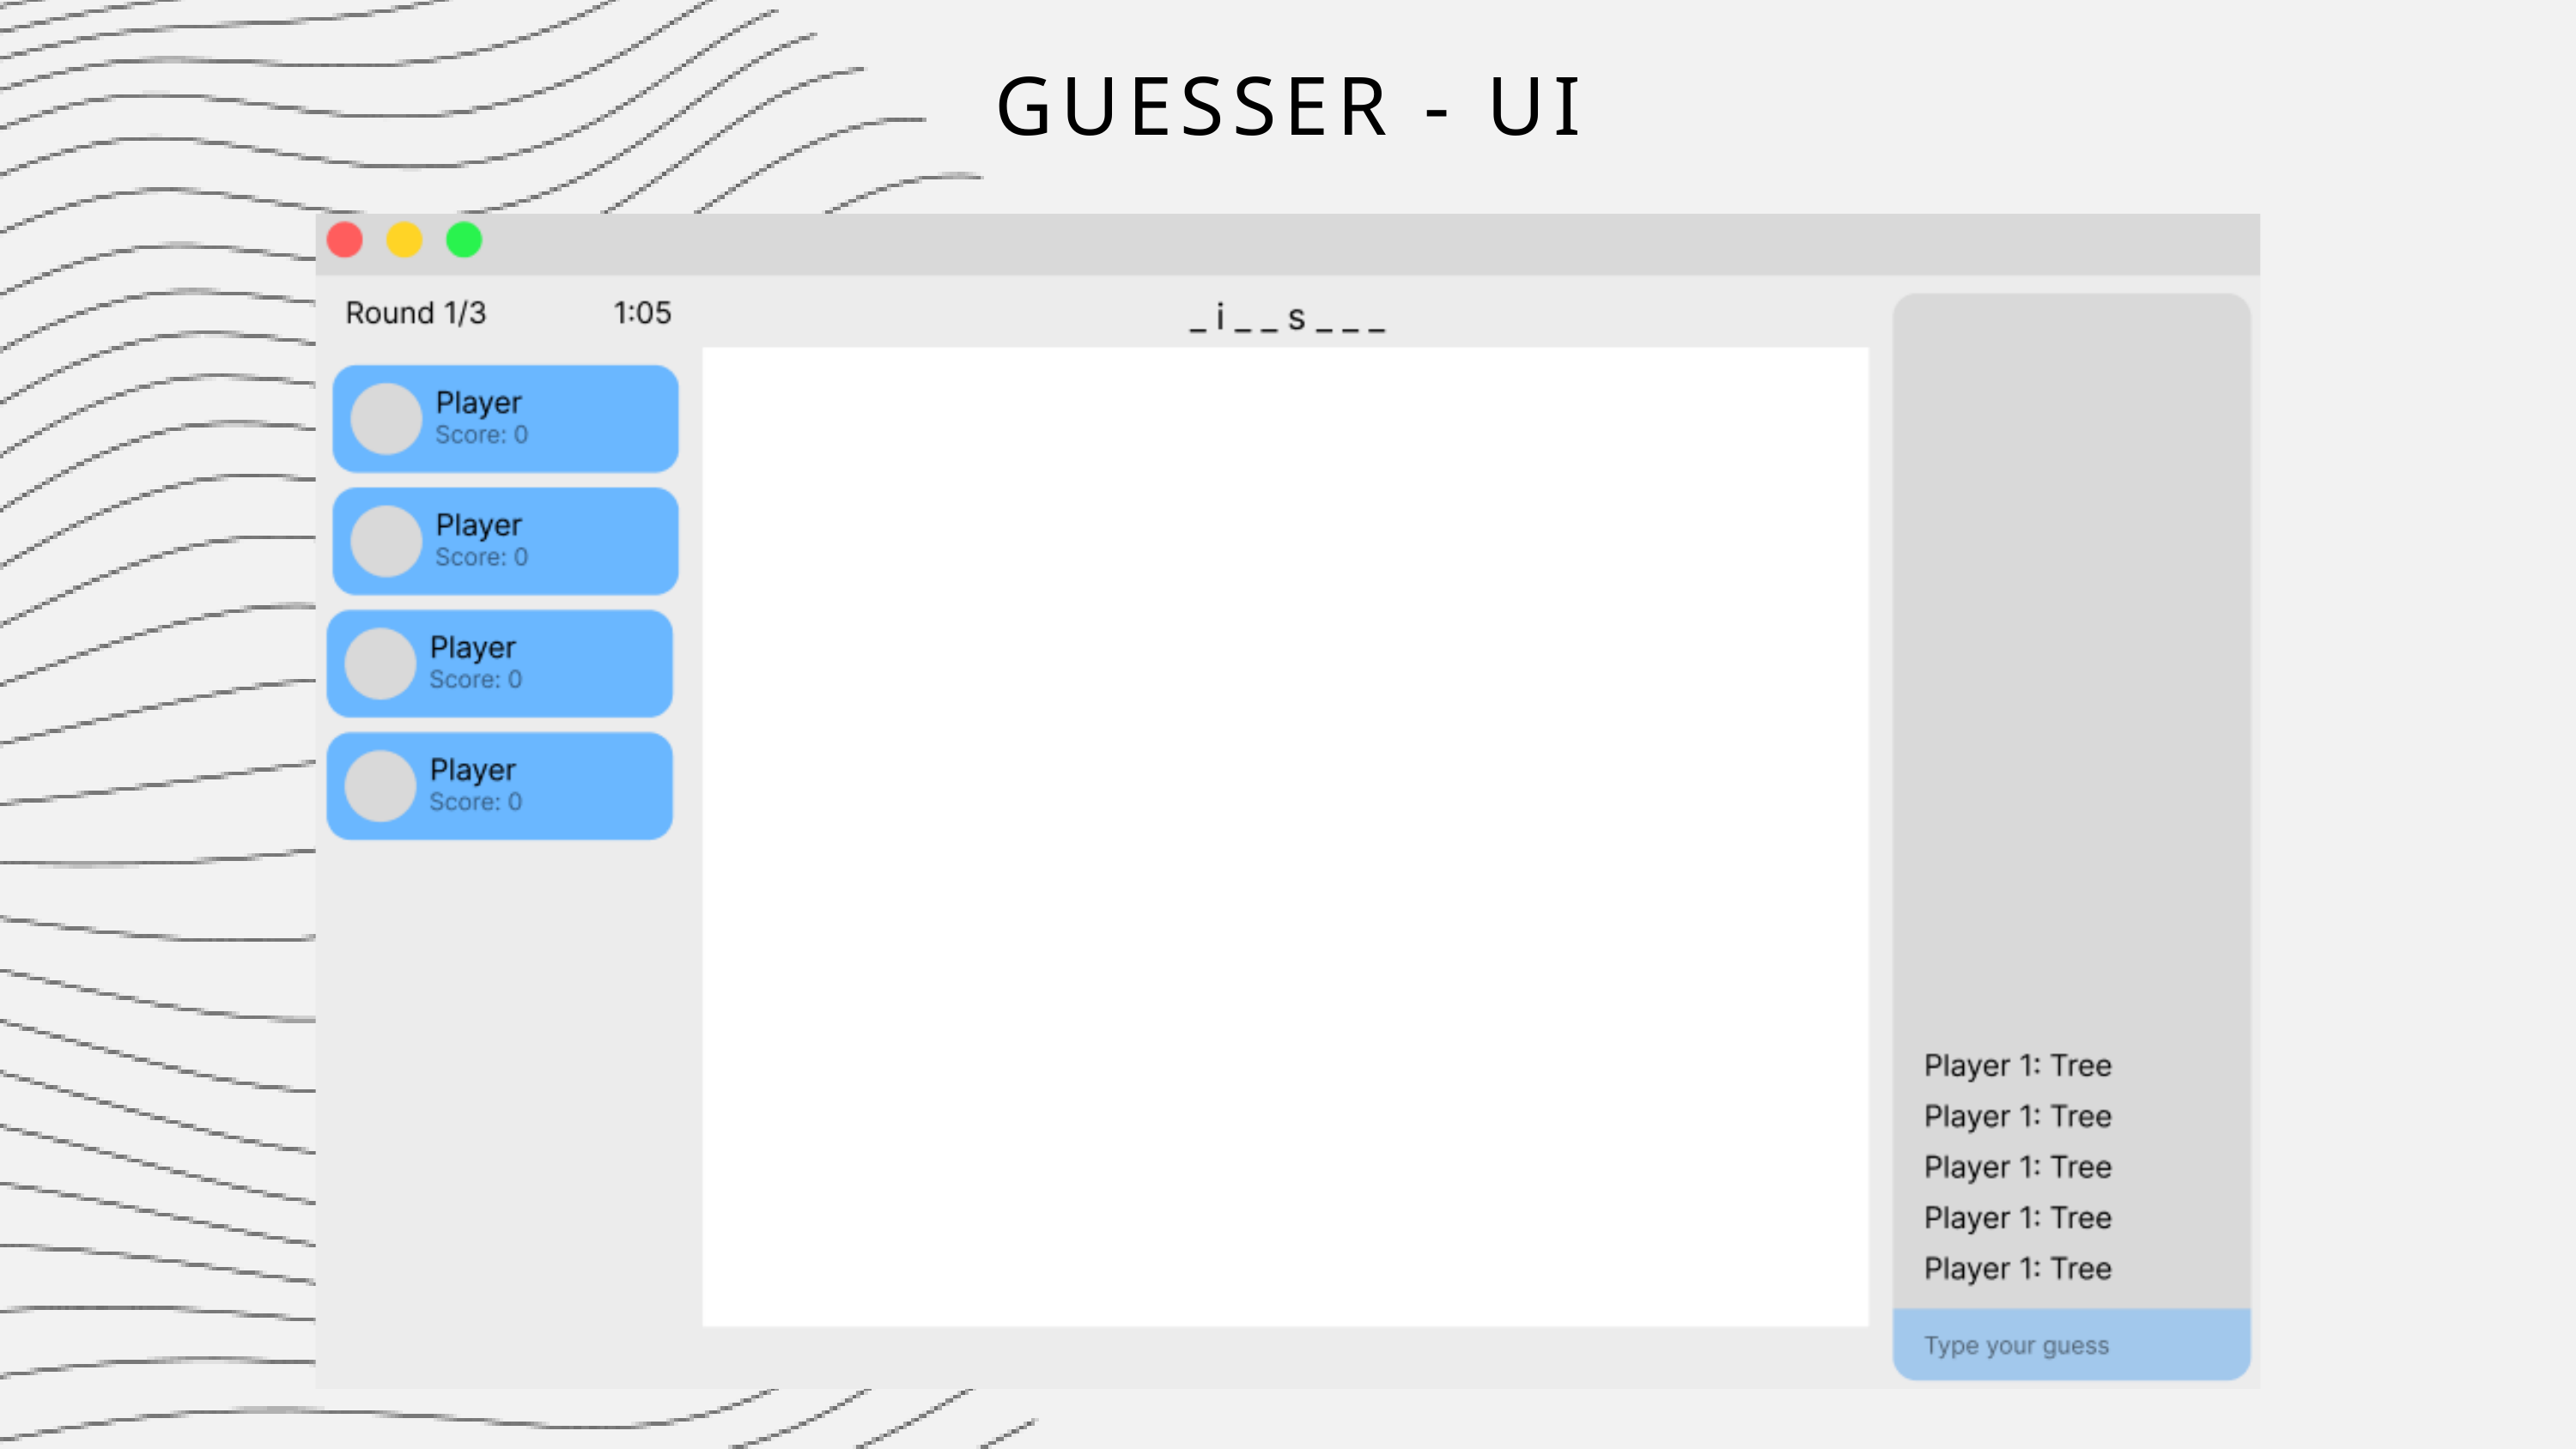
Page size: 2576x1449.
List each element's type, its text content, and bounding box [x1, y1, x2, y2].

text_box GUESSER - UI [22, 32, 2554, 151]
text_box [0, 0, 1241, 1449]
text_box [315, 214, 2261, 1389]
